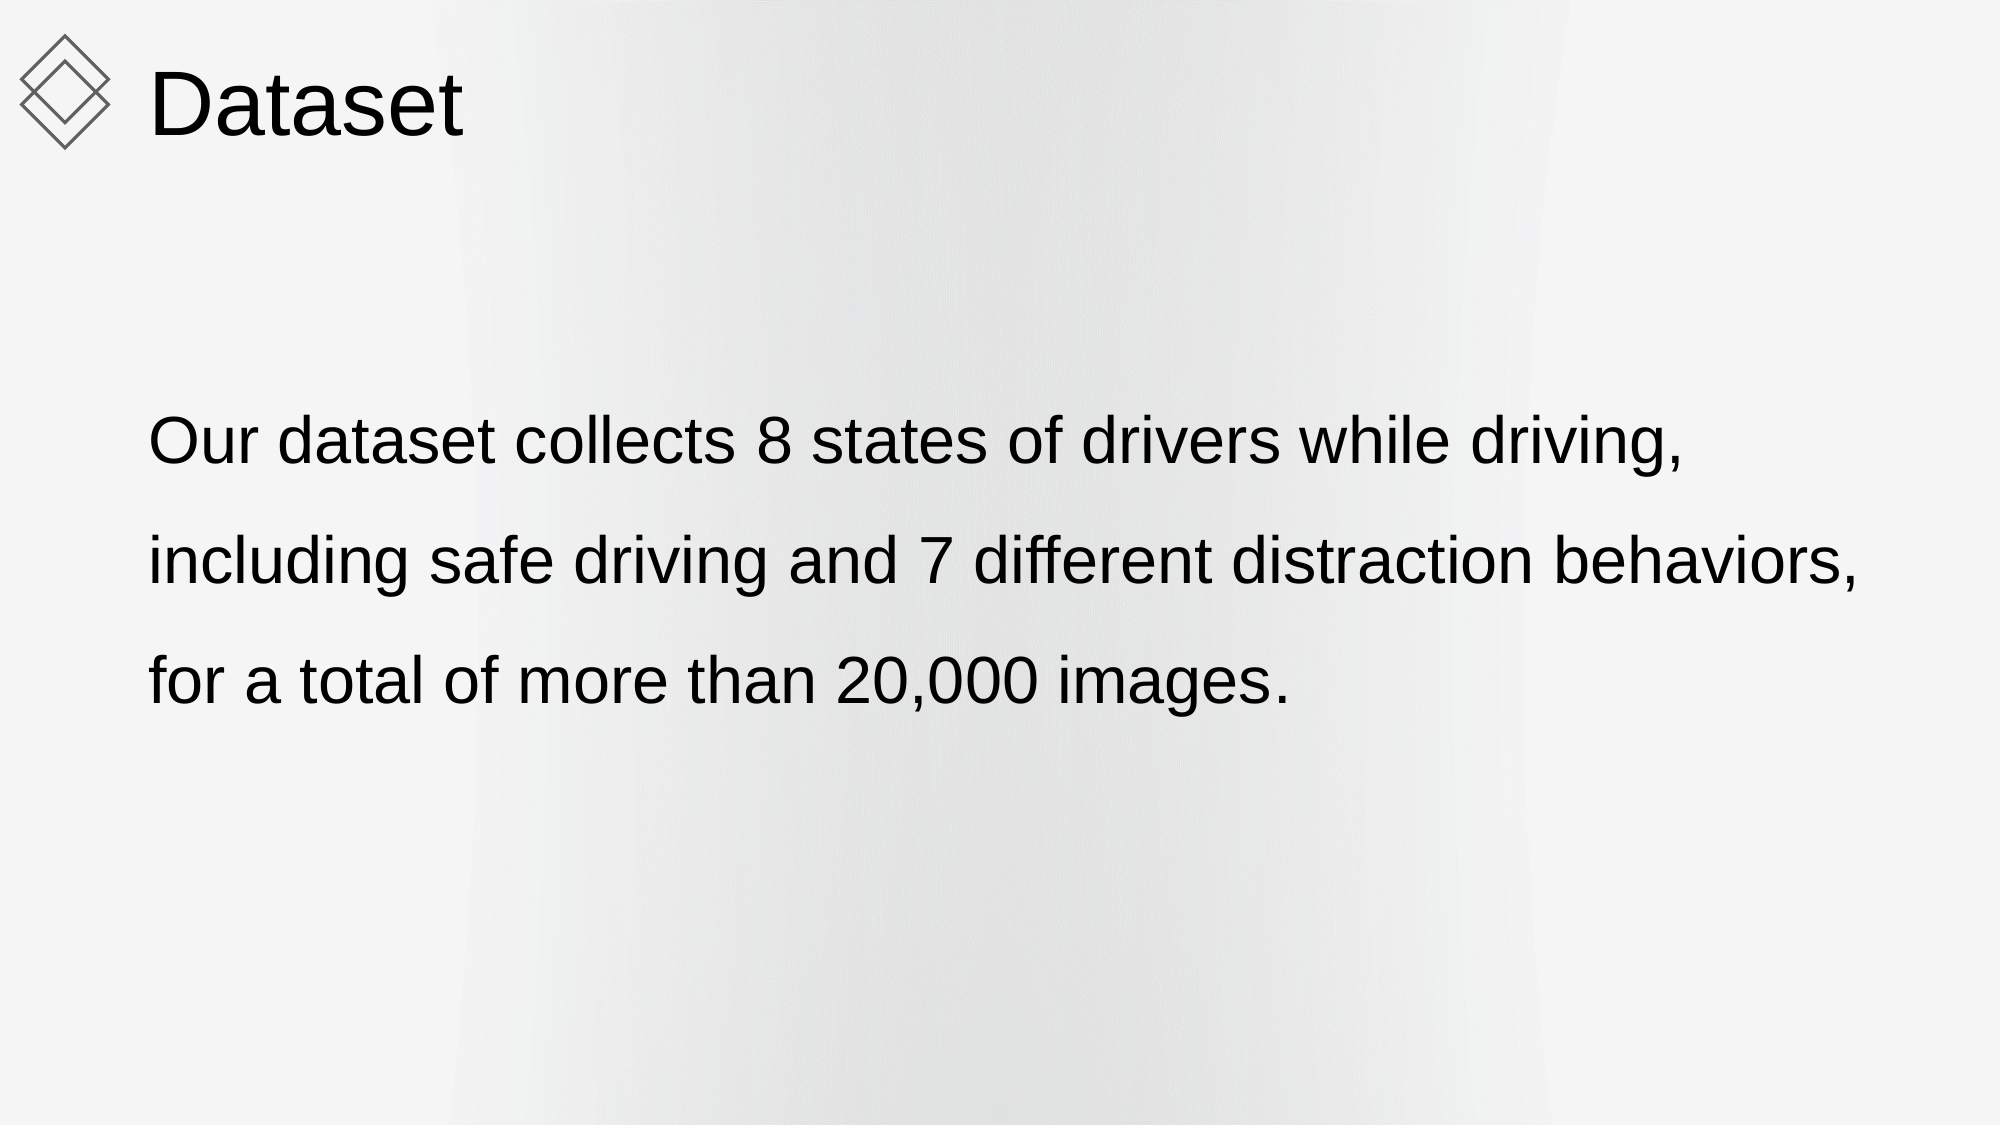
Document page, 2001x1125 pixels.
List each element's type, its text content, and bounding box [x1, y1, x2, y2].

text_box Dataset [133, 35, 539, 161]
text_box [34, 48, 96, 136]
text_box Our dataset collects 8 states of drivers while driving, including safe driving and 7 different distraction behaviors, for a total of more than 20,000 images. [133, 349, 1901, 724]
picture [0, 0, 2001, 1125]
